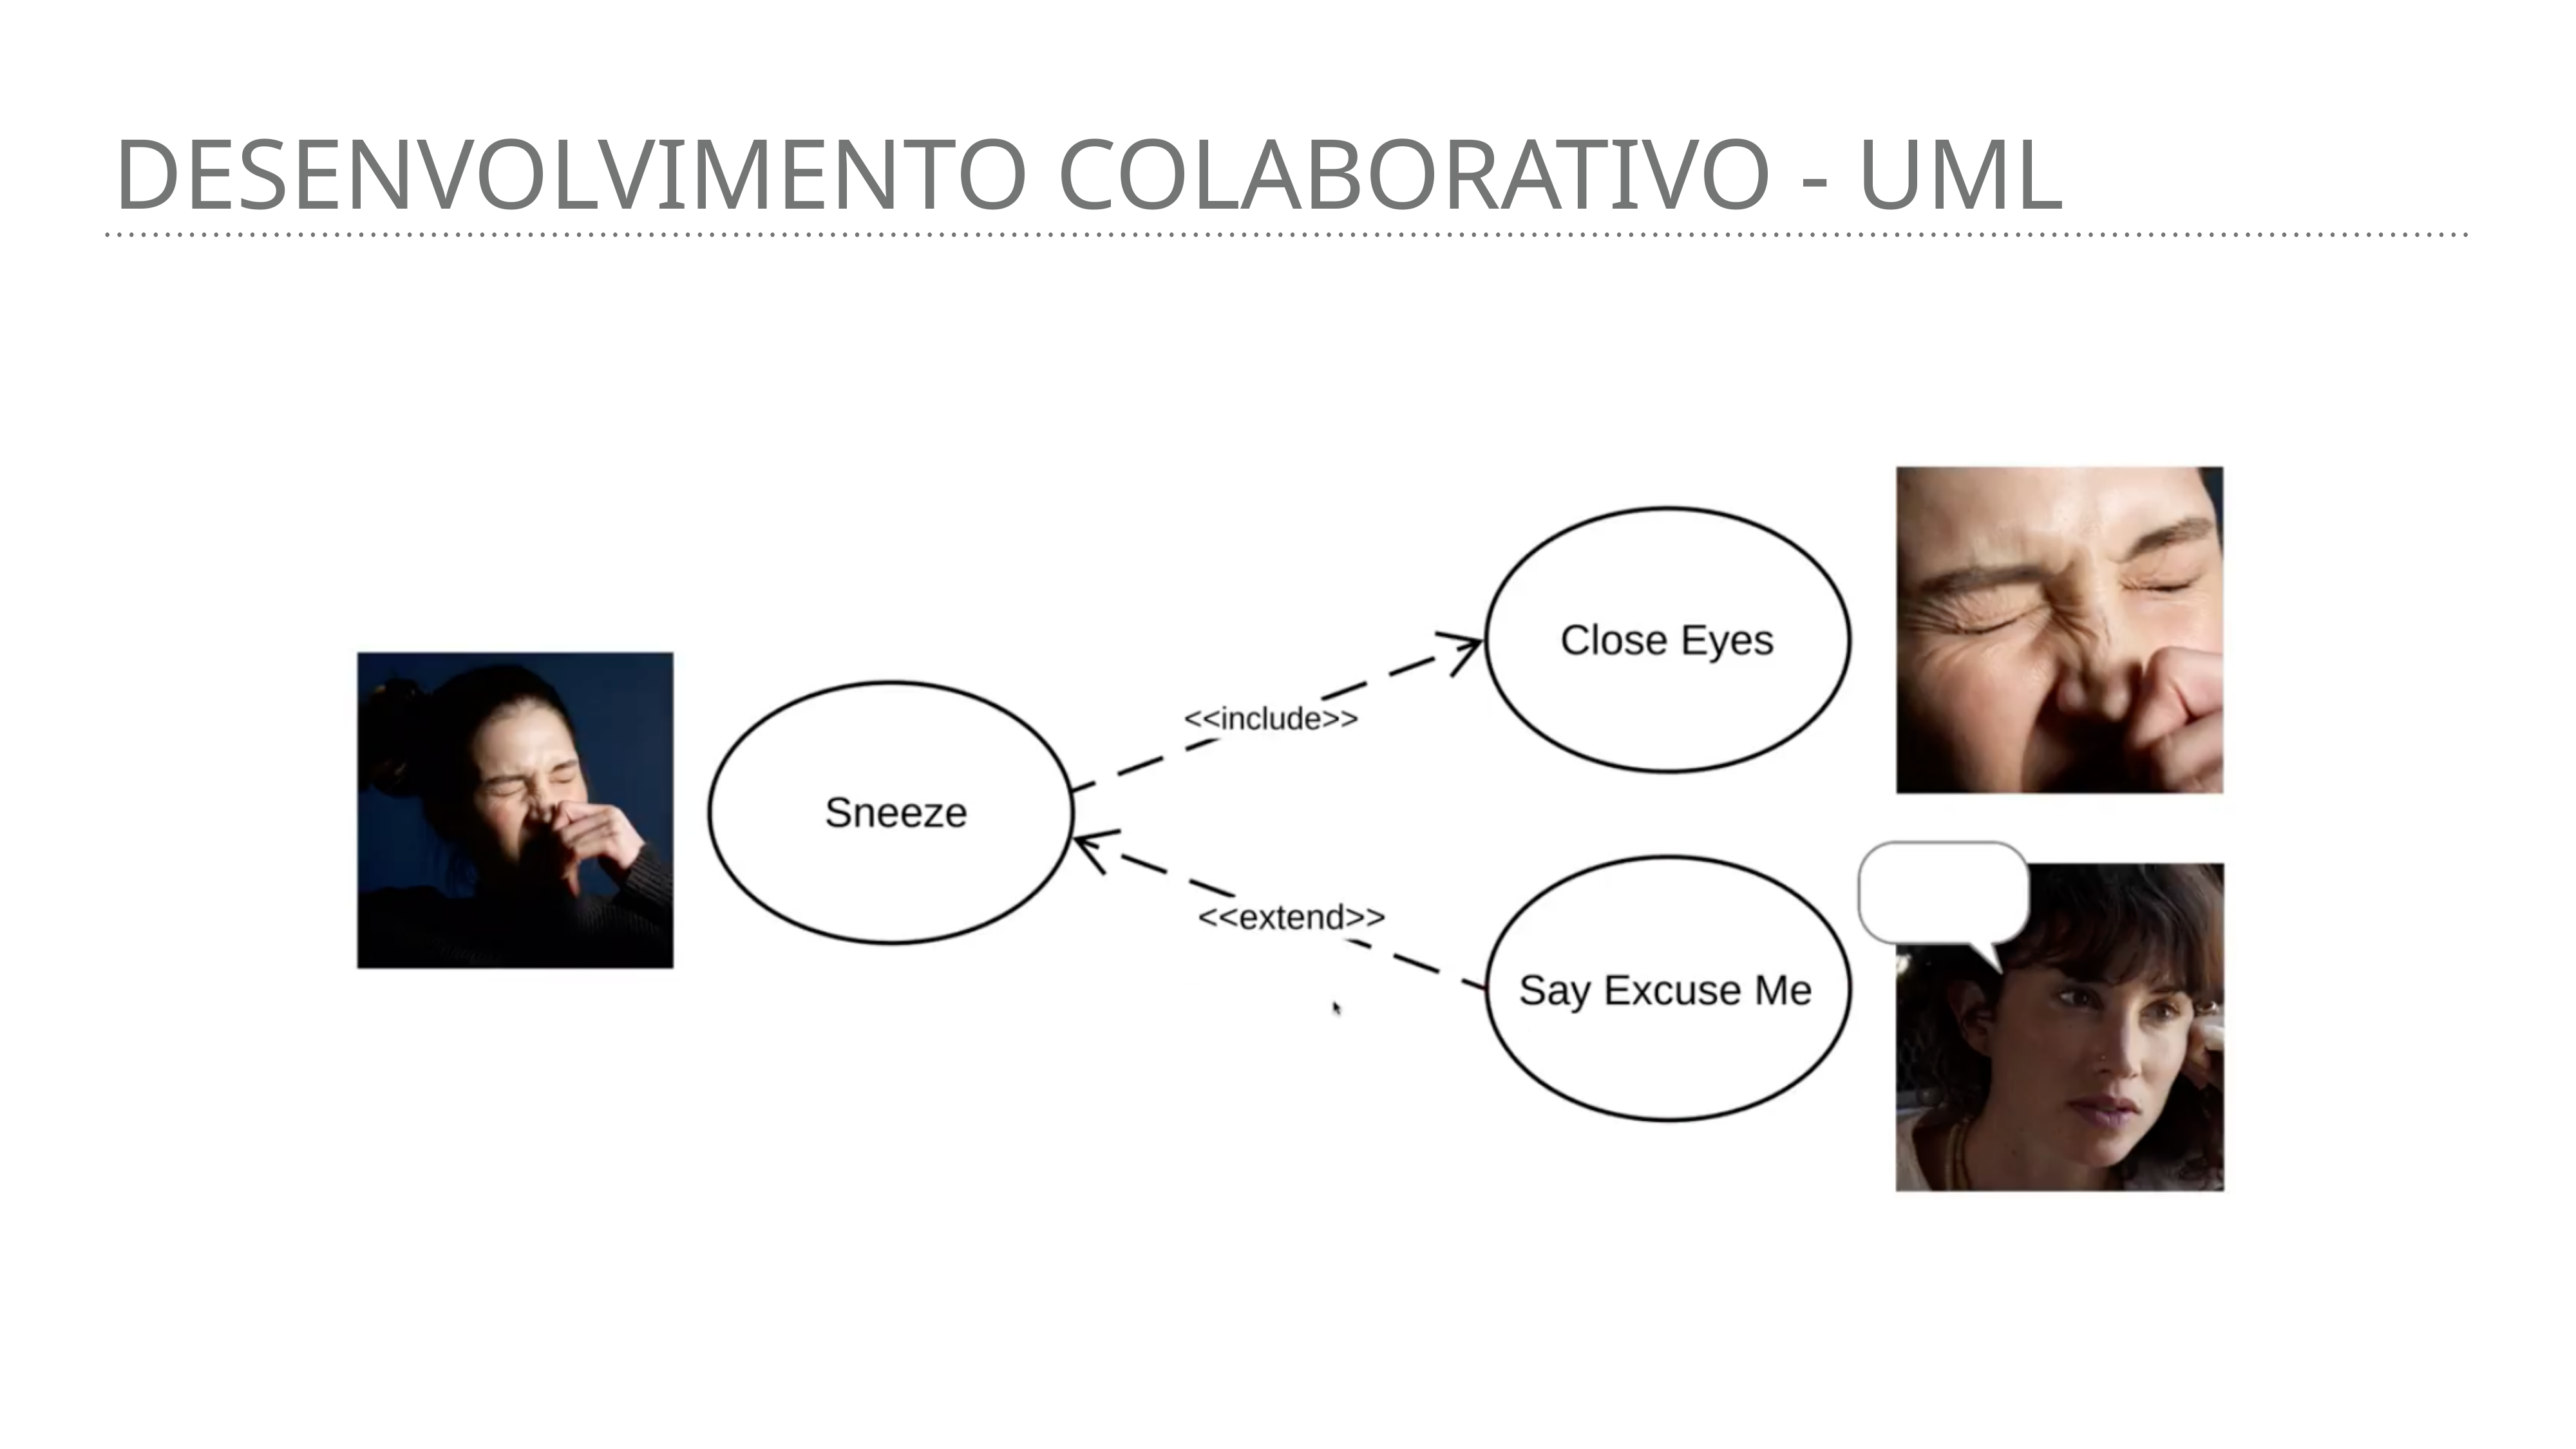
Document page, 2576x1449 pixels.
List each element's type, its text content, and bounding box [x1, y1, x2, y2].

picture [332, 386, 2244, 1200]
title Desenvolvimento colaborativo - UML [107, 107, 2469, 215]
